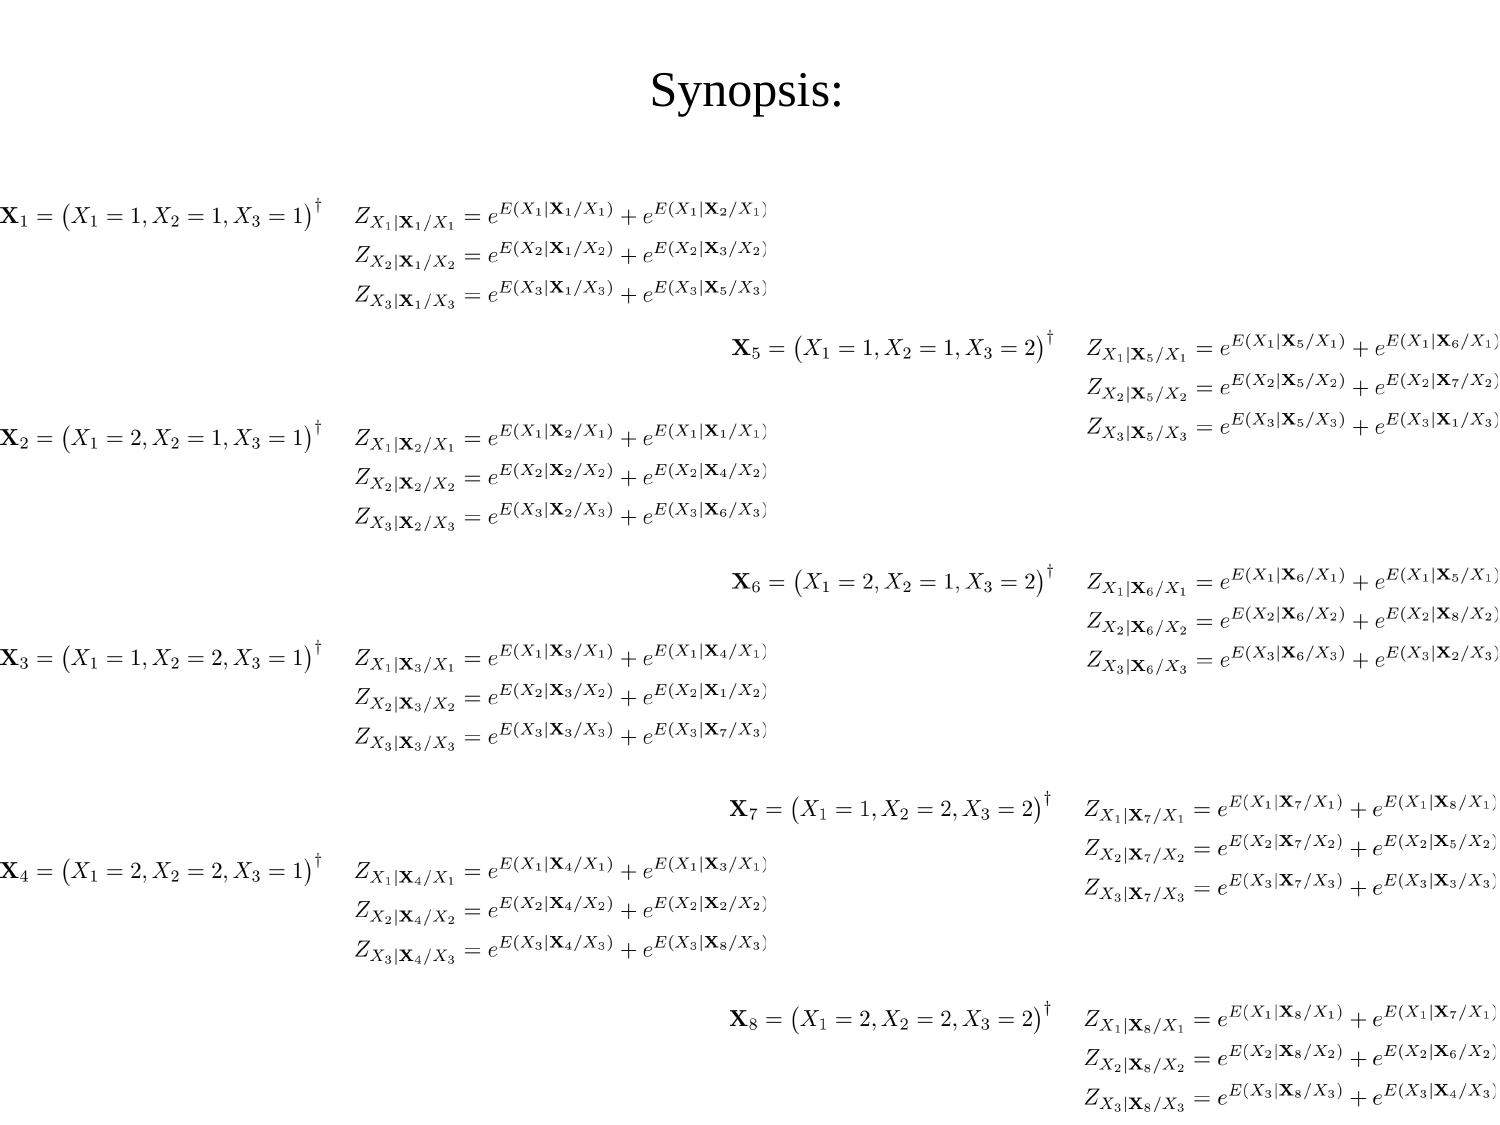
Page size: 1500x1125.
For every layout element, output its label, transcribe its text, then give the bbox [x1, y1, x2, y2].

picture [0, 197, 766, 309]
picture [729, 1000, 1496, 1113]
picture [0, 329, 1498, 531]
picture [0, 562, 1498, 751]
picture [0, 790, 1496, 965]
text_box Synopsis: [634, 49, 860, 125]
